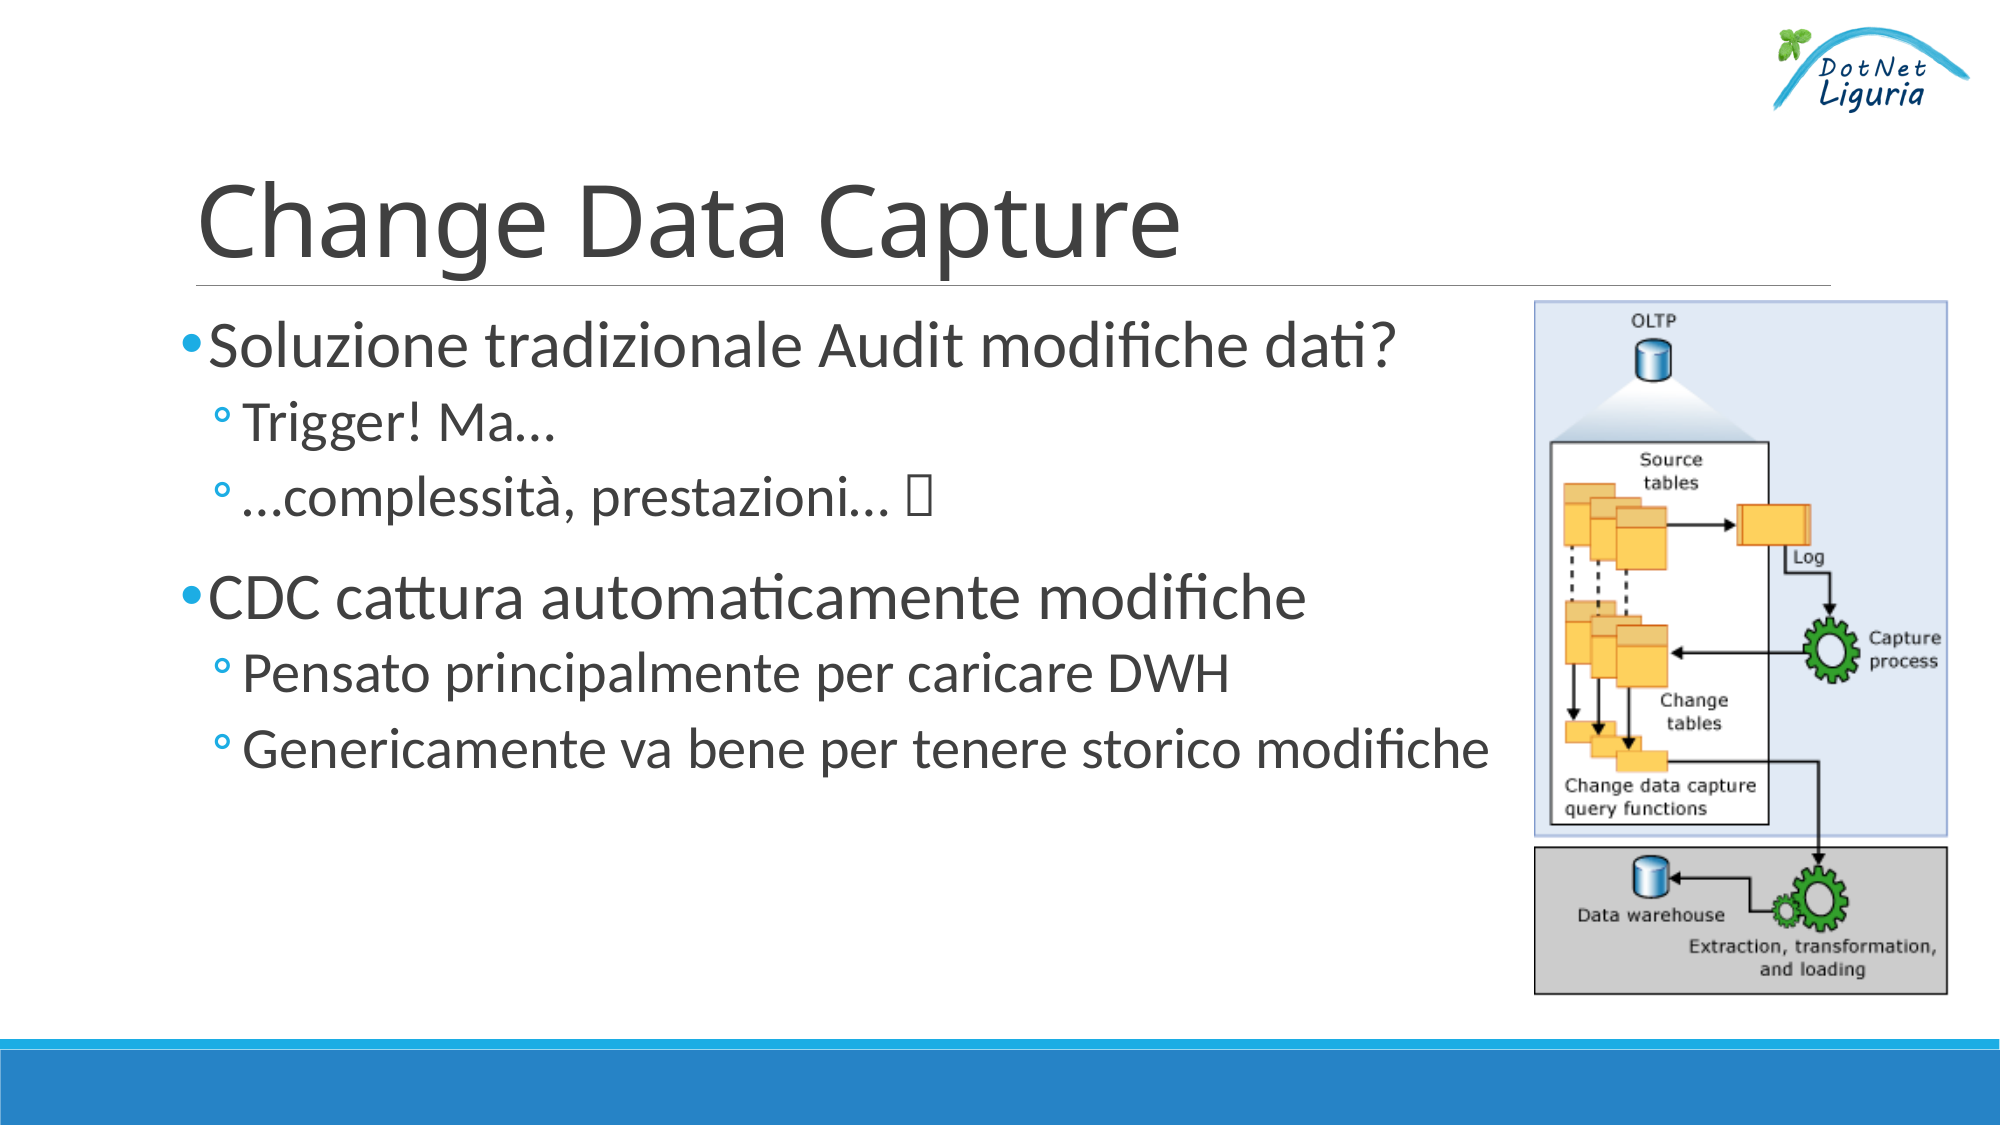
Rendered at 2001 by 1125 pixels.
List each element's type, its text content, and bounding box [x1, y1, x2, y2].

picture [1534, 300, 1951, 997]
list Soluzione tradizionale Audit modifiche dati? Trigger! Ma… …complessità, prestazioni…  CDC cattura automaticamente modifiche Pensato principalmente per caricare DWH Genericamente va bene per tenere storico modifiche [180, 302, 1532, 963]
picture [1768, 26, 1974, 116]
title Change Data Capture [180, 47, 1830, 285]
